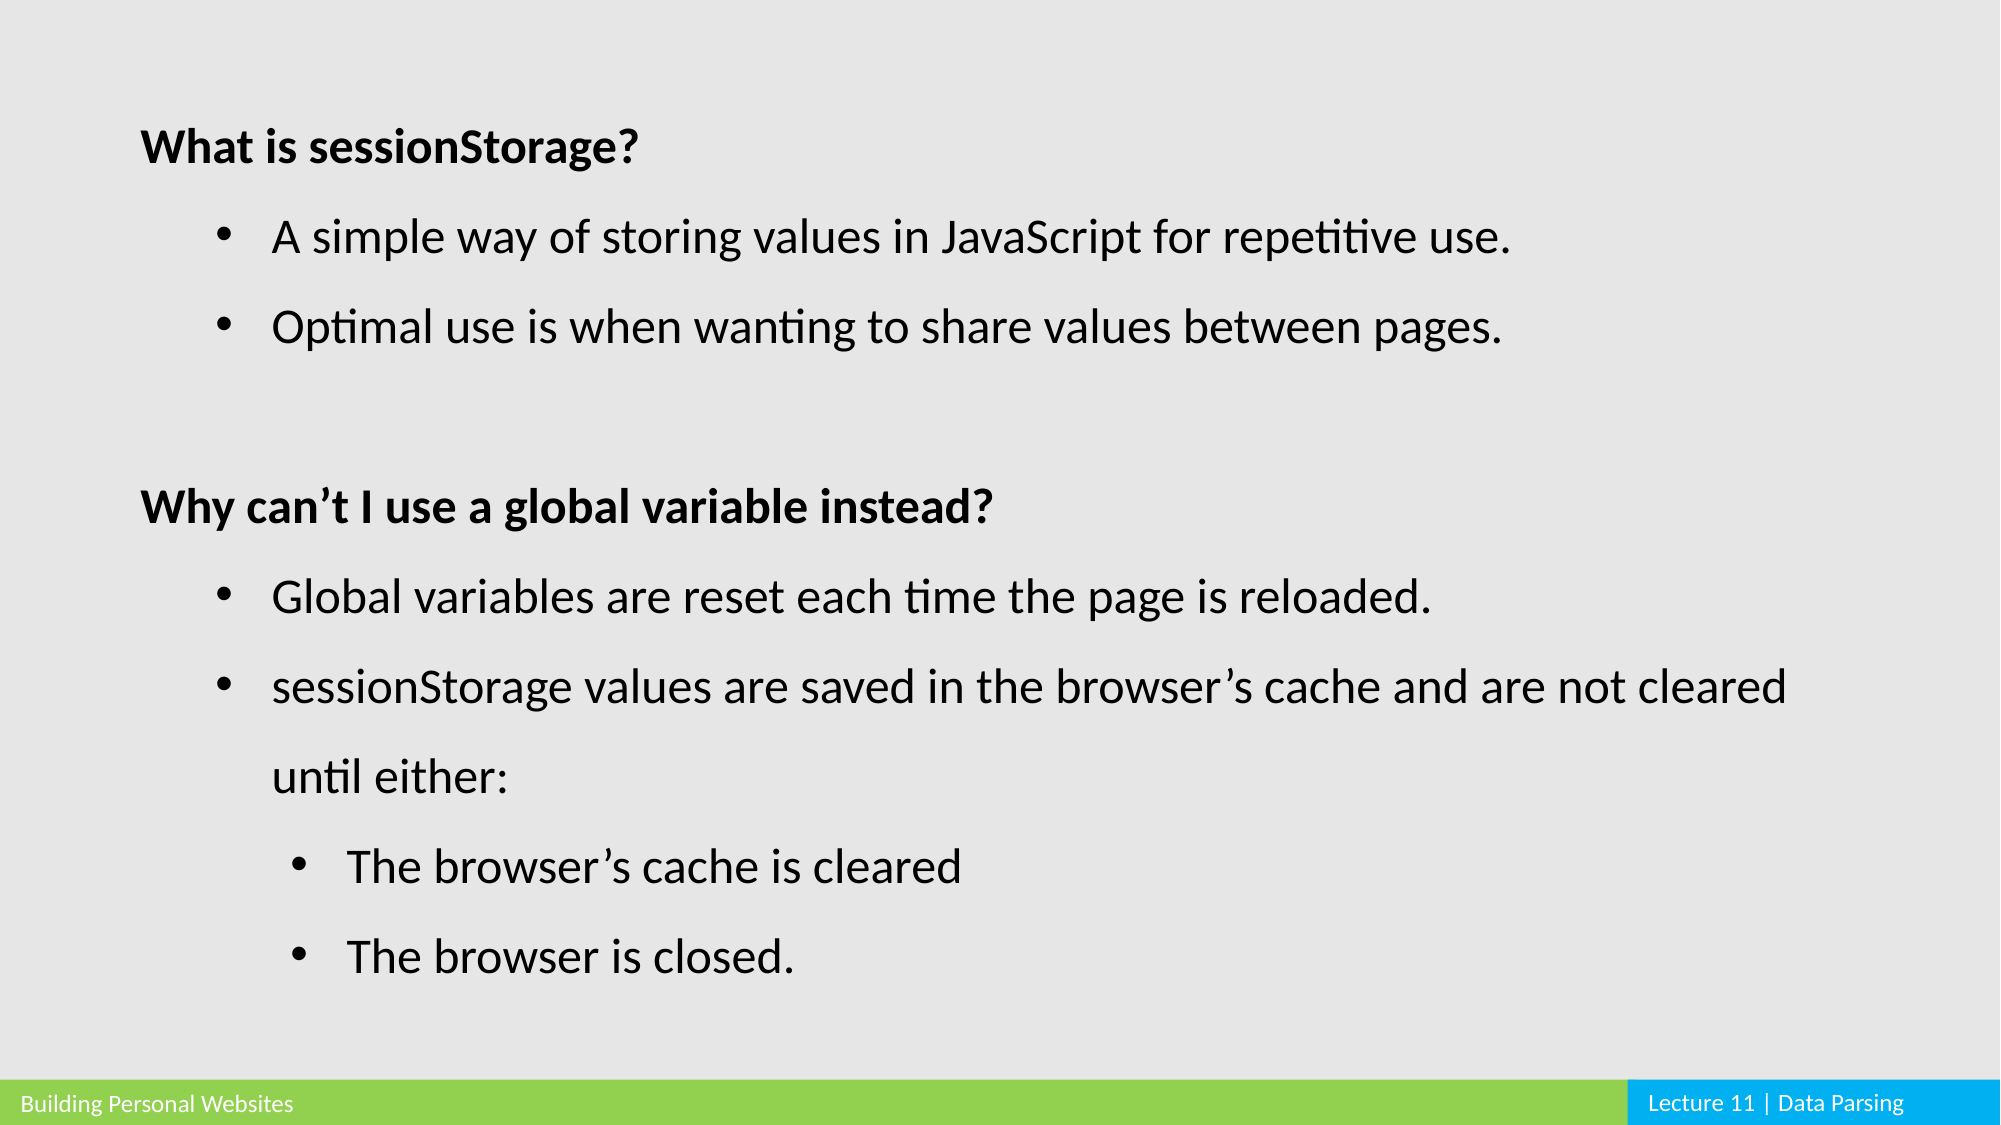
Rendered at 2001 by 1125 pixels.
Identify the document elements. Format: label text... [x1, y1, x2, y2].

text_box Building Personal Websites [5, 1079, 446, 1125]
text_box What is sessionStorage? A simple way of storing values in JavaScript for repetitive use. Optimal use is when wanting to share values between pages. Why can’t I use a global variable instead? Global variables are reset each time the page is reloaded. sessionStorage values are saved in the browser’s cache and are not cleared until either: The browser’s cache is cleared The browser is closed. [125, 105, 1861, 991]
text_box [1627, 1079, 2000, 1125]
text_box [446, 1079, 1627, 1125]
text_box [0, 1079, 5, 1125]
text_box Lecture 11 | Data Parsing [1633, 1079, 2000, 1124]
